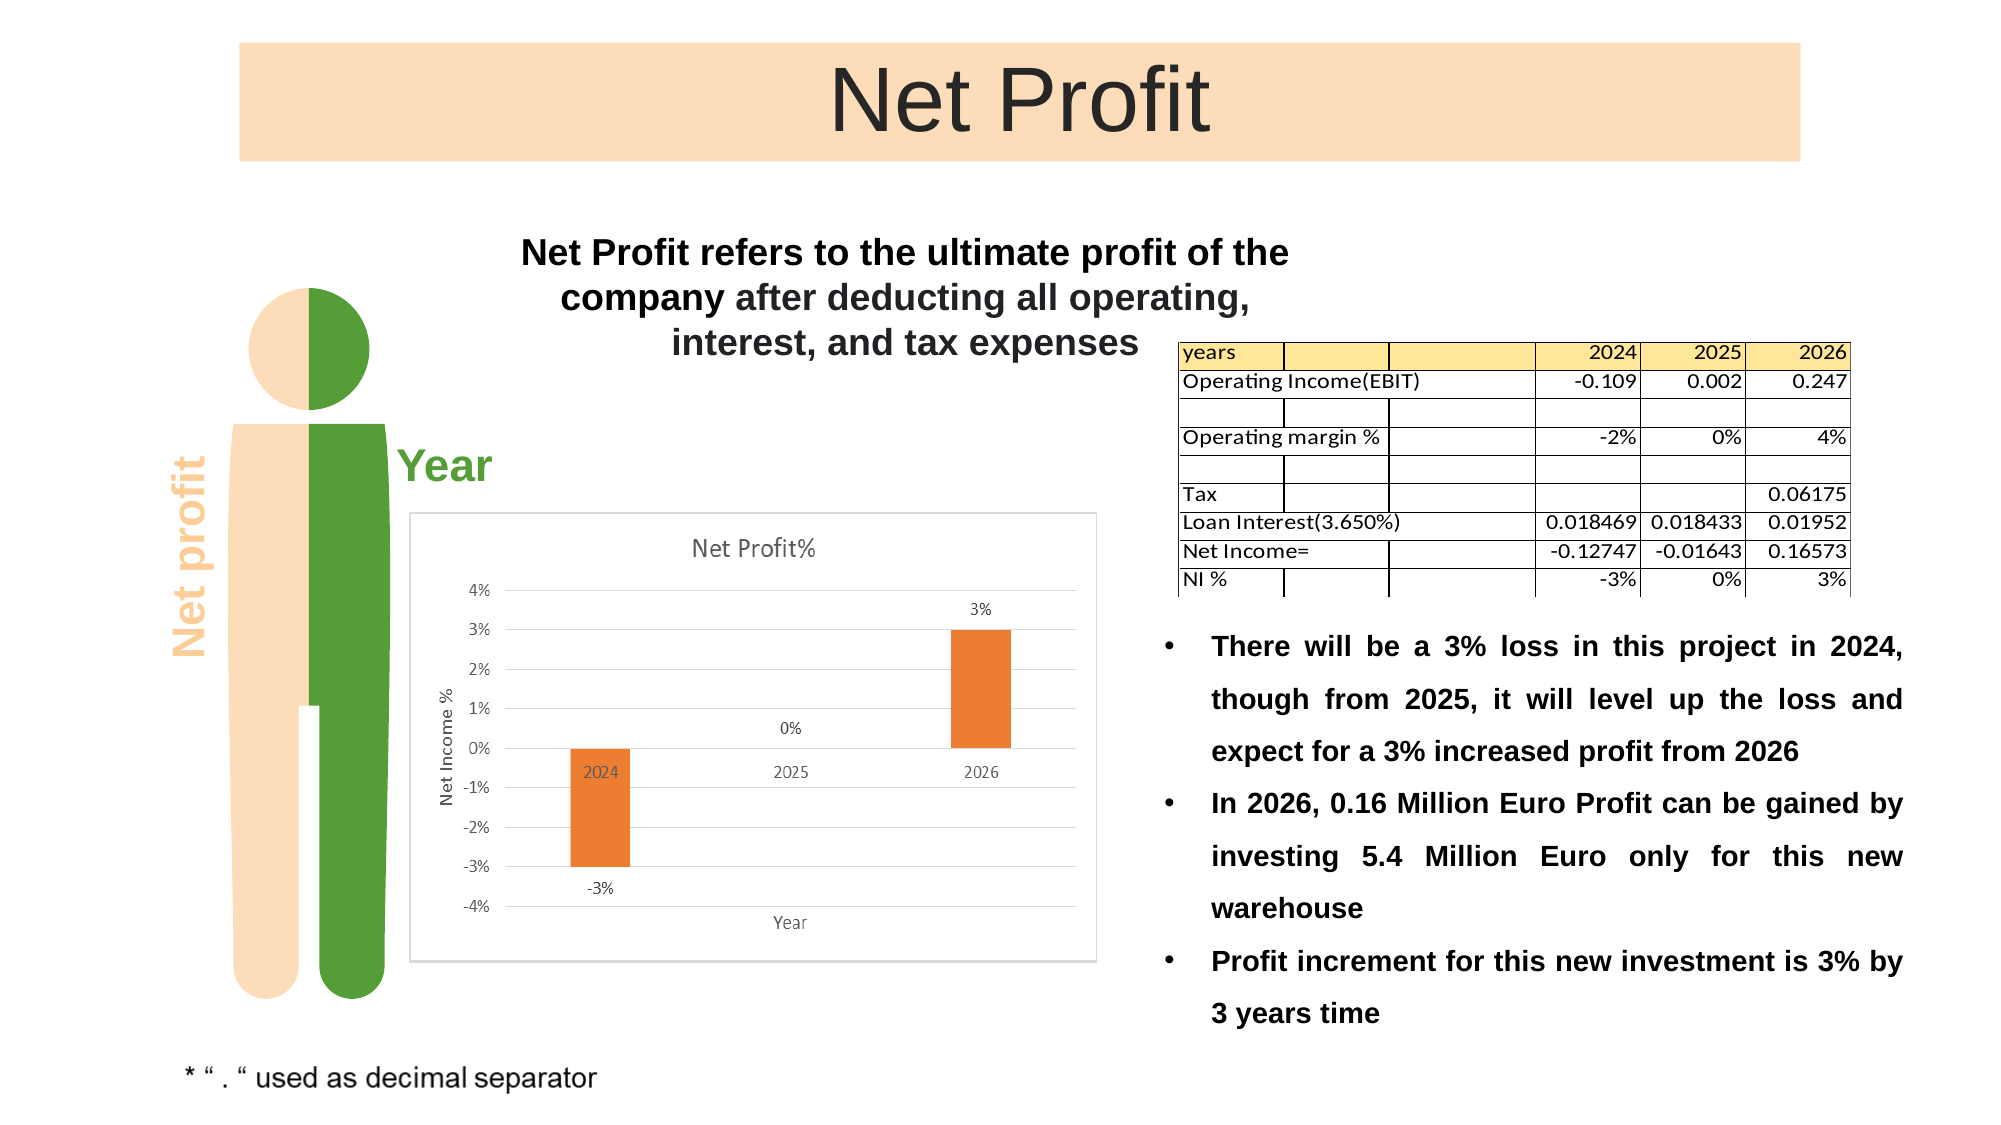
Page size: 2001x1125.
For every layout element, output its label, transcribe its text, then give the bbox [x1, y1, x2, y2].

picture [1178, 341, 1852, 598]
text_box There will be a 3% loss in this project in 2024, though from 2025, it will level up the loss and expect for a 3% increased profit from 2026 In 2026, 0.16 Million Euro Profit can be gained by investing 5.4 Million Euro only for this new warehouse Profit increment for this new investment is 3% by 3 years time [1149, 602, 1920, 1038]
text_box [150, 287, 671, 1000]
picture [165, 1049, 615, 1113]
list Net Profit [239, 42, 1801, 162]
picture [408, 512, 1097, 964]
text_box Net Profit refers to the ultimate profit of the company after deducting all operating, interest, and tax expenses [488, 220, 1323, 371]
